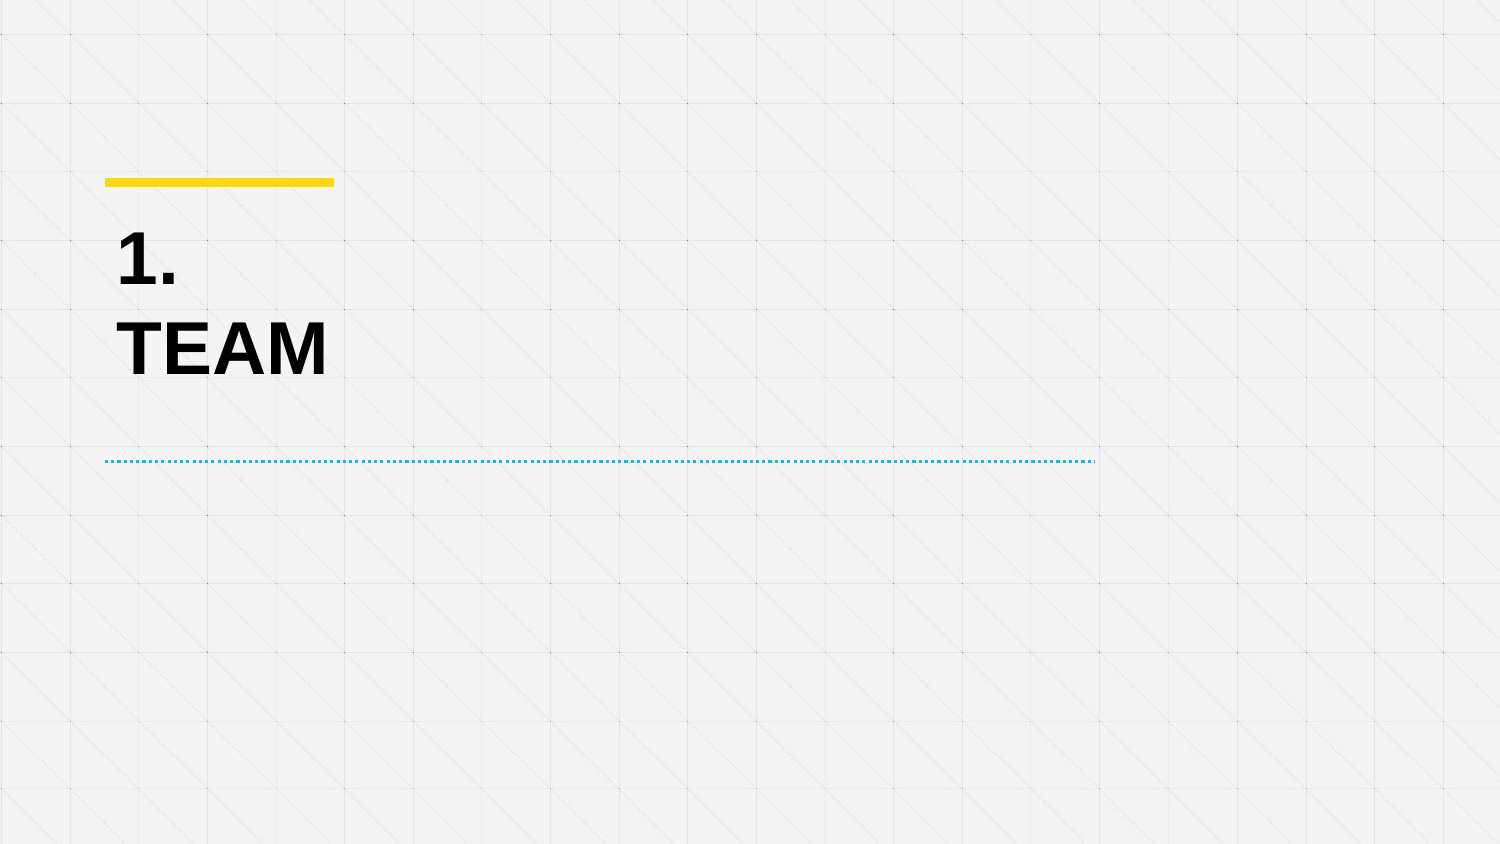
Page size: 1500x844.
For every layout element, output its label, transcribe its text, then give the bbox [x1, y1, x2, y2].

title 1. TEAM [101, 301, 1095, 397]
picture [0, 0, 1500, 844]
